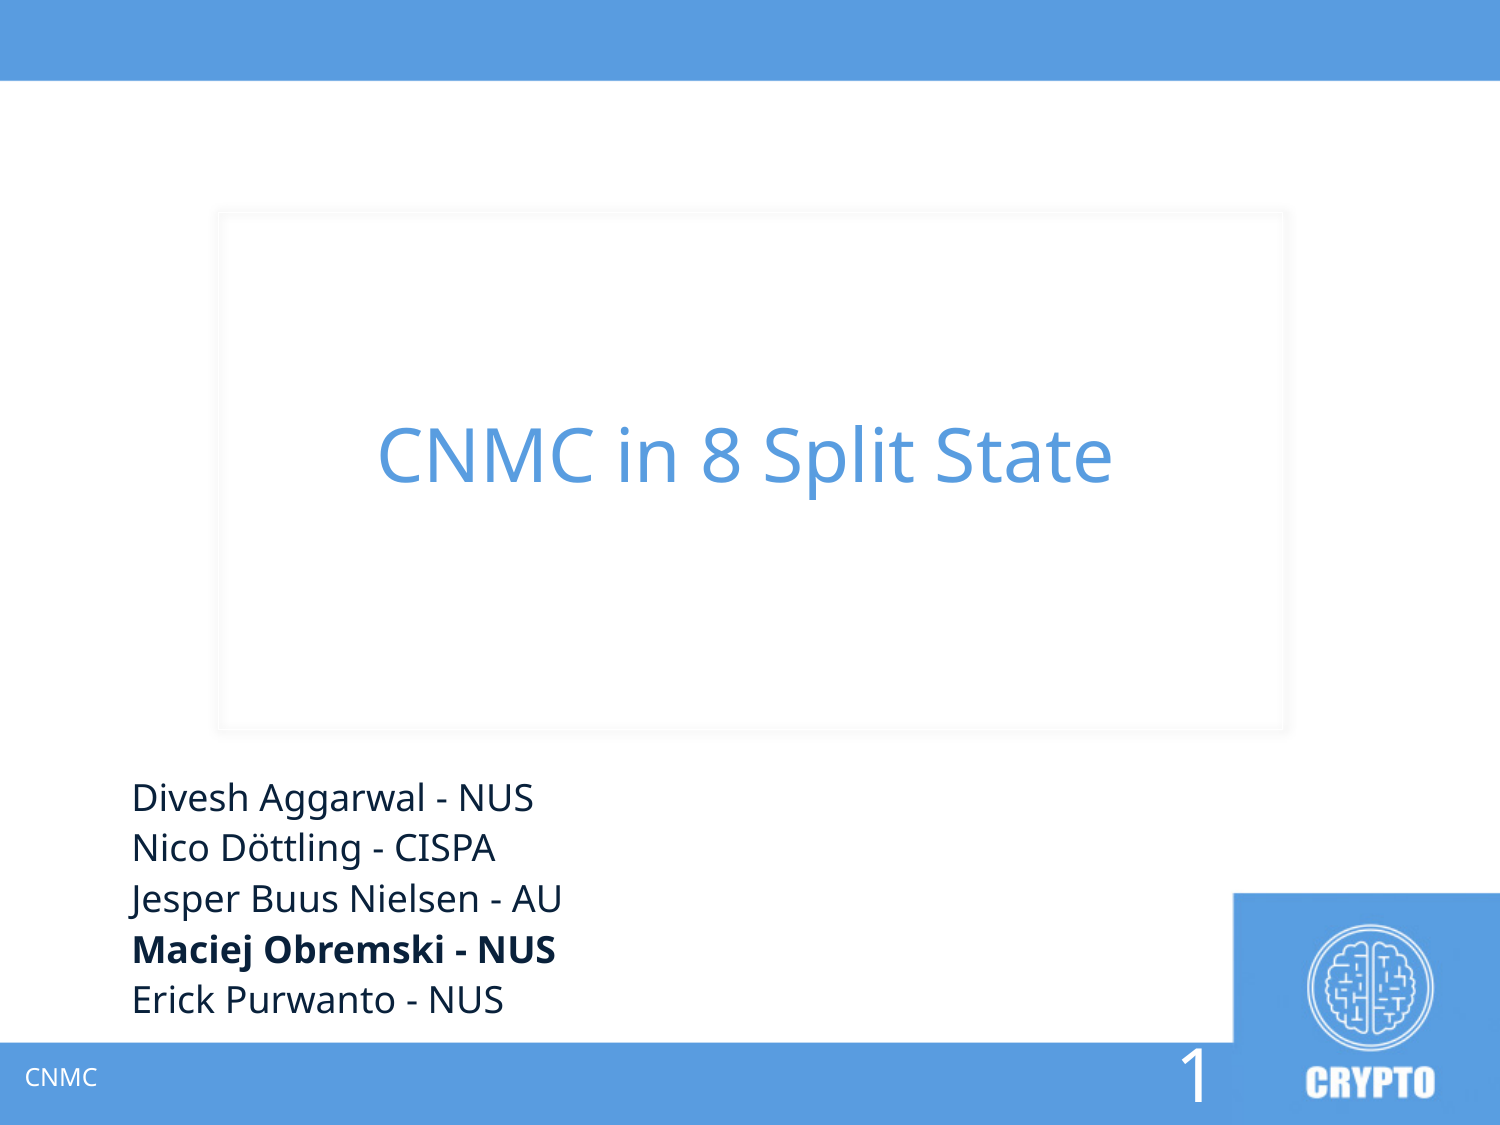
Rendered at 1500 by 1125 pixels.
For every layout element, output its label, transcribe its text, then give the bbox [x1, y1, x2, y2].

subtitle Divesh Aggarwal - NUS Nico Döttling - CISPA Jesper Buus Nielsen - AU Maciej Obremski - NUS Erick Purwanto - NUS [116, 766, 804, 1031]
title CNMC in 8 Split State [139, 316, 1352, 505]
picture [0, 0, 1500, 1125]
footer CNMC [9, 1048, 569, 1109]
slide_number 1 [1070, 1048, 1234, 1109]
